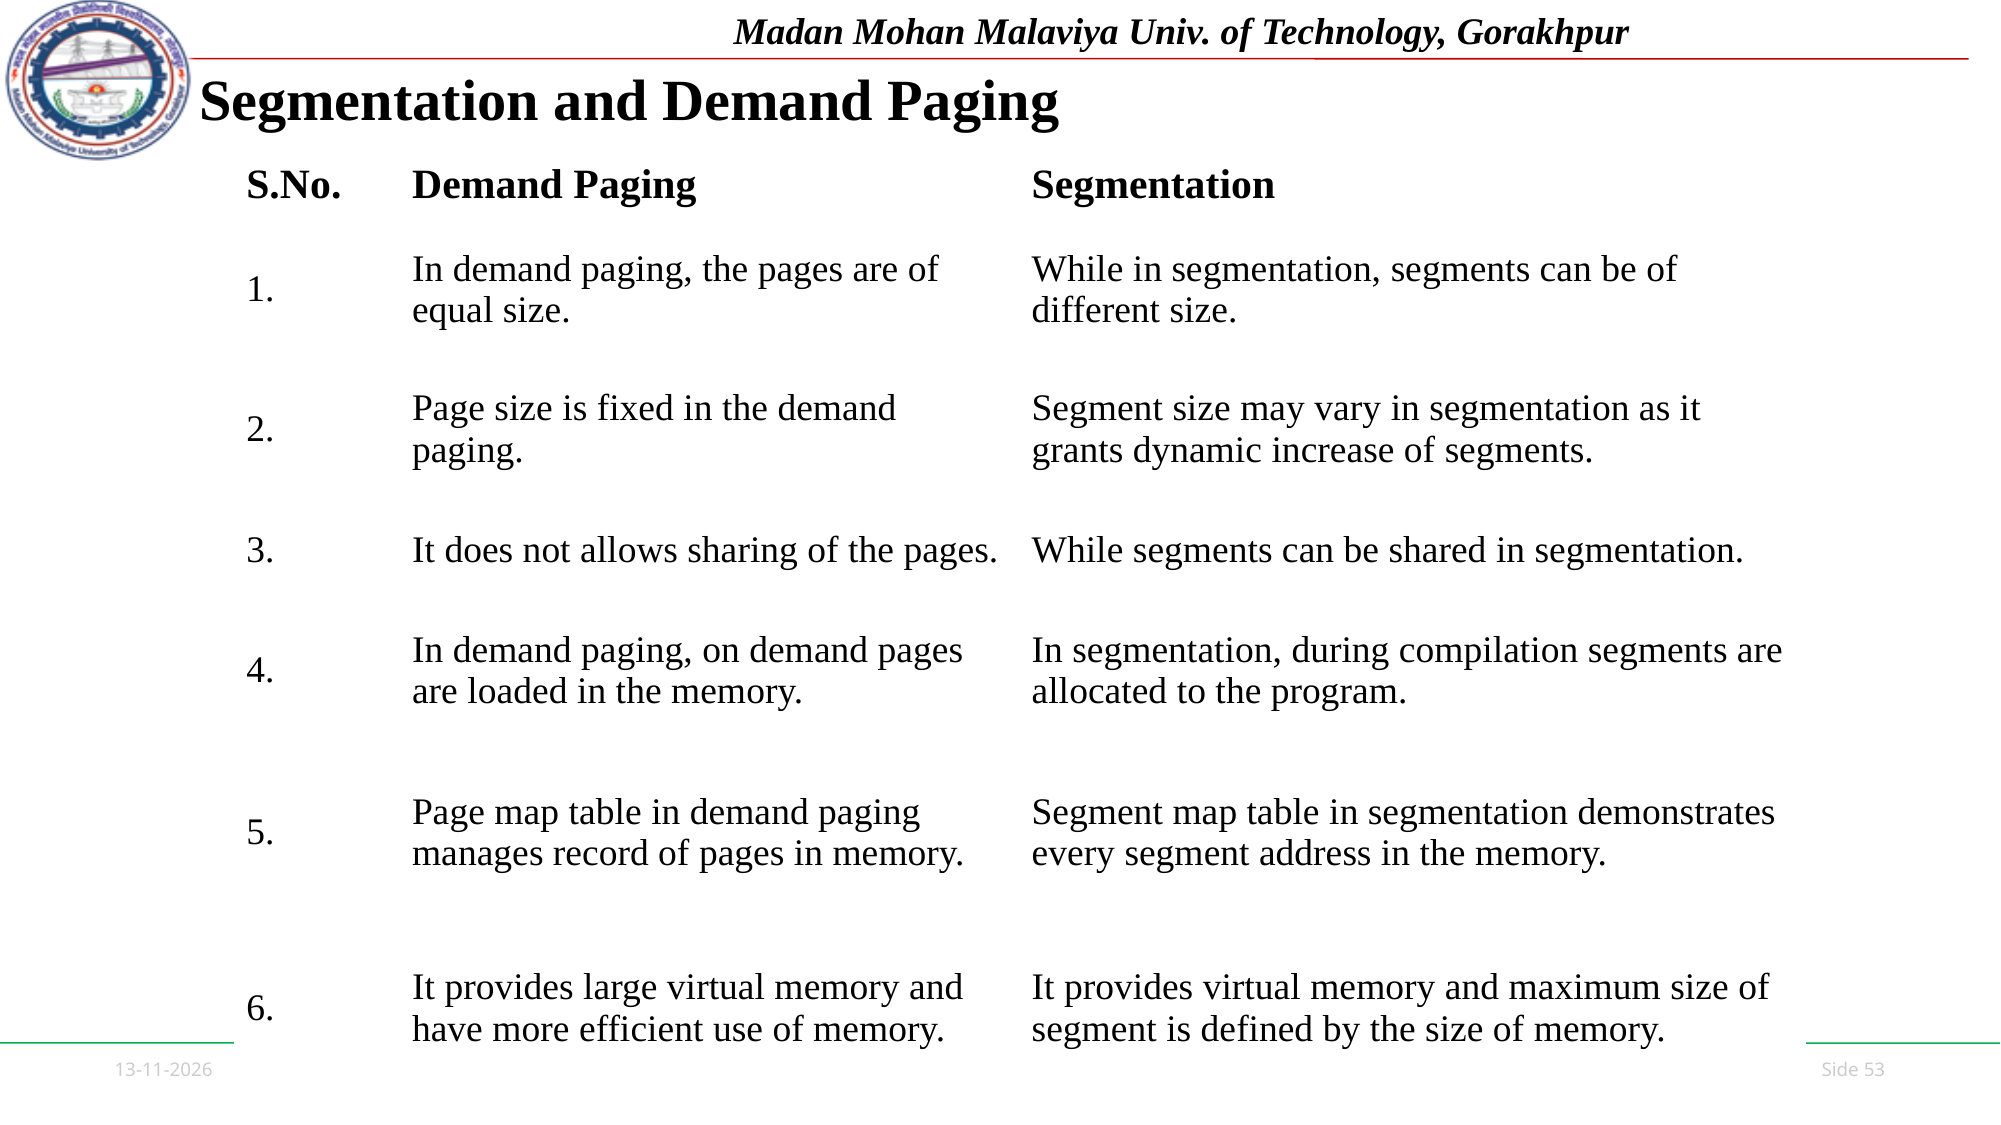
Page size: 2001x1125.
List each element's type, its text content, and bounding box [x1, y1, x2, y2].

table_cell 2. [234, 355, 400, 503]
table_cell In demand paging, the pages are of equal size. [400, 223, 1020, 355]
table_cell It provides large virtual memory and have more efficient use of memory. [400, 920, 1020, 1095]
table_header S.No. [234, 145, 400, 223]
table_cell Segment map table in segmentation demonstrates every segment address in the memory. [1020, 744, 1806, 920]
table_cell Page size is fixed in the demand paging. [400, 355, 1020, 503]
table_cell While in segmentation, segments can be of different size. [1020, 223, 1806, 355]
table_cell 3. [234, 503, 400, 596]
table_cell Page map table in demand paging manages record of pages in memory. [400, 744, 1020, 920]
title Segmentation and Demand Paging [184, 54, 1902, 127]
table_cell While segments can be shared in segmentation. [1020, 503, 1806, 596]
table_cell 1. [234, 223, 400, 355]
table_cell It does not allows sharing of the pages. [400, 503, 1020, 596]
table_cell 6. [234, 920, 400, 1095]
table_cell It provides virtual memory and maximum size of segment is defined by the size of memory. [1020, 920, 1806, 1095]
table_cell In segmentation, during compilation segments are allocated to the program. [1020, 596, 1806, 744]
table_cell Segment size may vary in segmentation as it grants dynamic increase of segments. [1020, 355, 1806, 503]
table_cell 4. [234, 596, 400, 744]
picture [0, 0, 197, 166]
table_cell In demand paging, on demand pages are loaded in the memory. [400, 596, 1020, 744]
table_header Segmentation [1020, 145, 1806, 223]
table_header Demand Paging [400, 145, 1020, 223]
table_cell 5. [234, 744, 400, 920]
